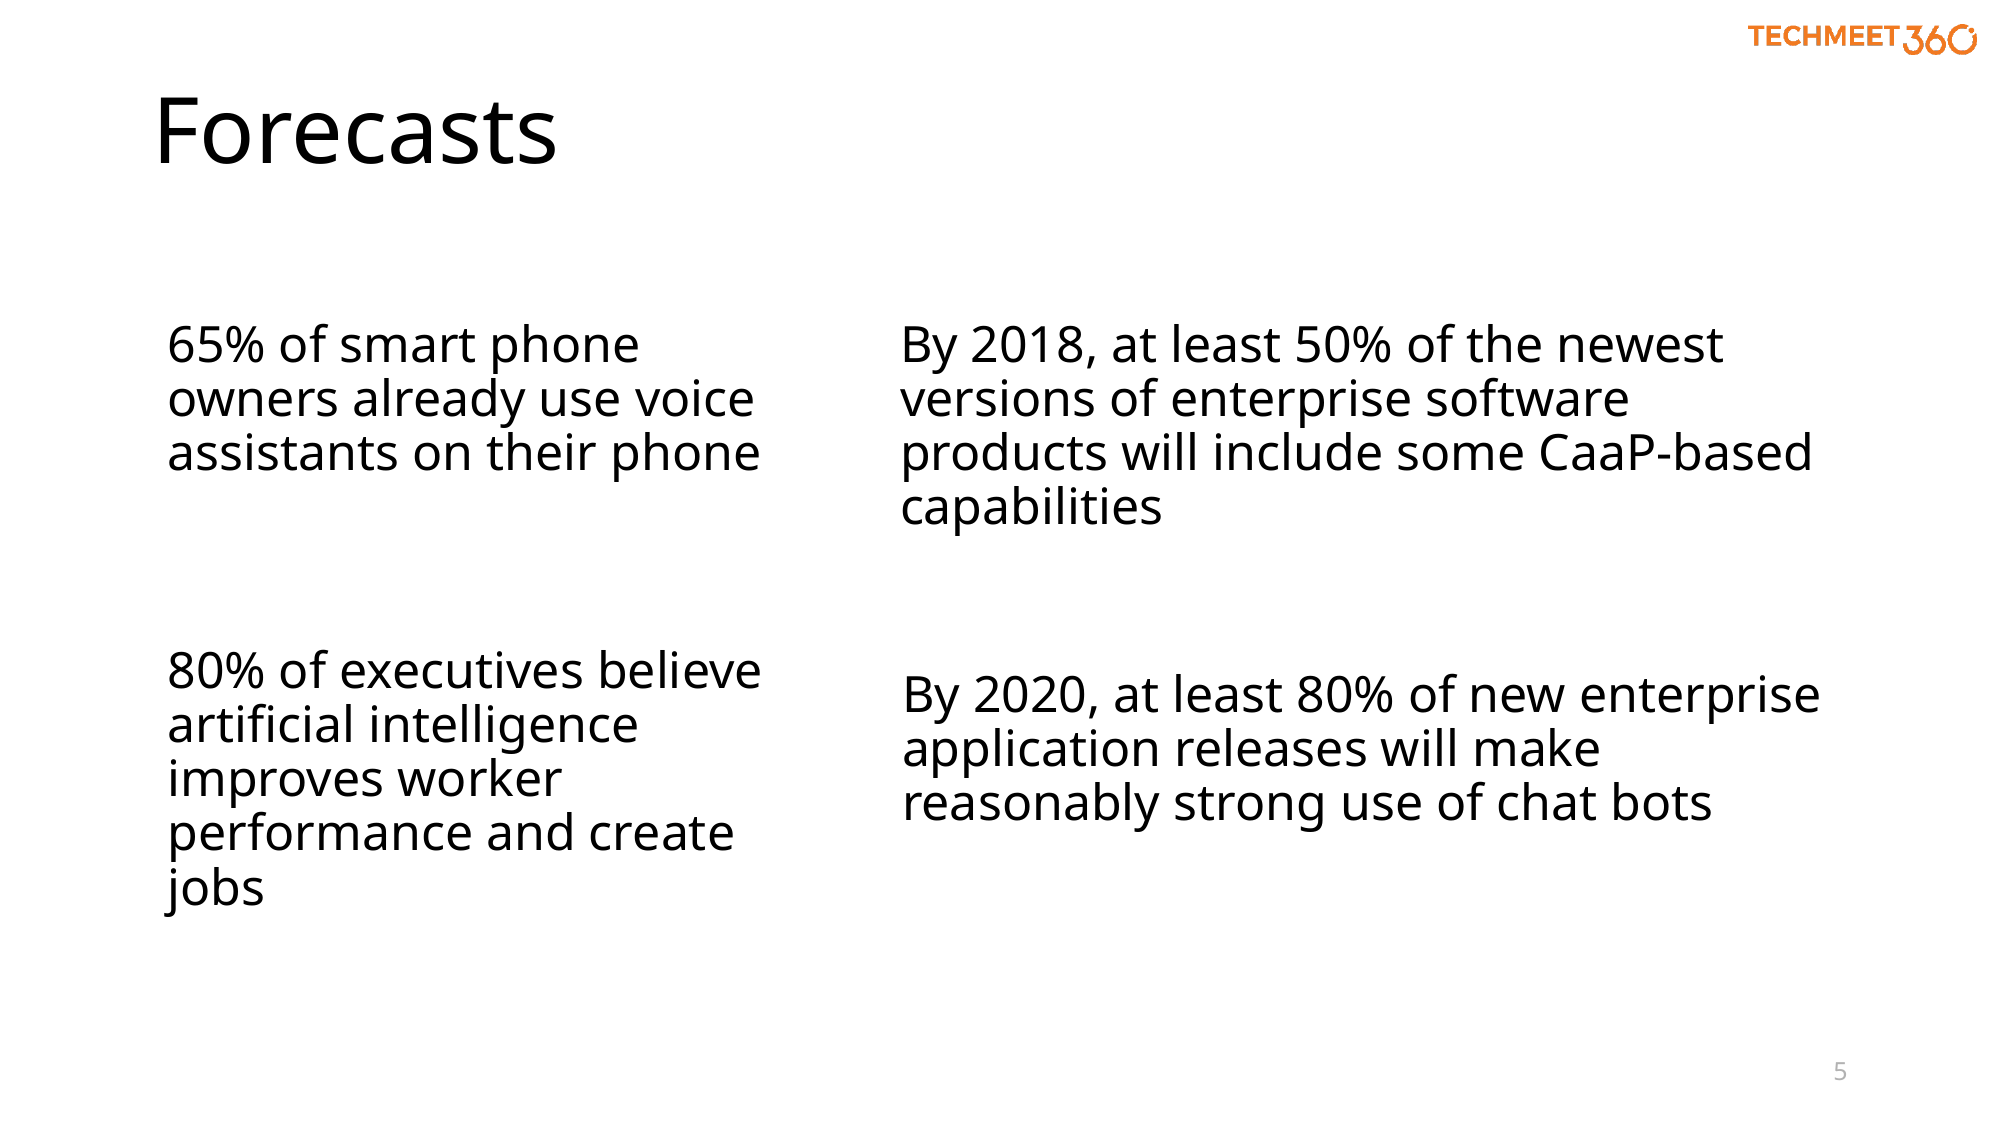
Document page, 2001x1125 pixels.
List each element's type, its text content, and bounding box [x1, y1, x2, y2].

text_box By 2018, at least 50% of the newest versions of enterprise software products will include some CaaP-based capabilities [870, 295, 1863, 560]
picture [1748, 24, 1977, 55]
title Forecasts [137, 59, 1863, 209]
text_box By 2020, at least 80% of new enterprise application releases will make reasonably strong use of chat bots [872, 645, 1865, 856]
text_box 80% of executives believe artificial intelligence improves worker performance and create jobs [137, 621, 871, 1007]
text_box 65% of smart phone owners already use voice assistants on their phone [137, 295, 843, 572]
slide_number 5 [1412, 1042, 1863, 1103]
